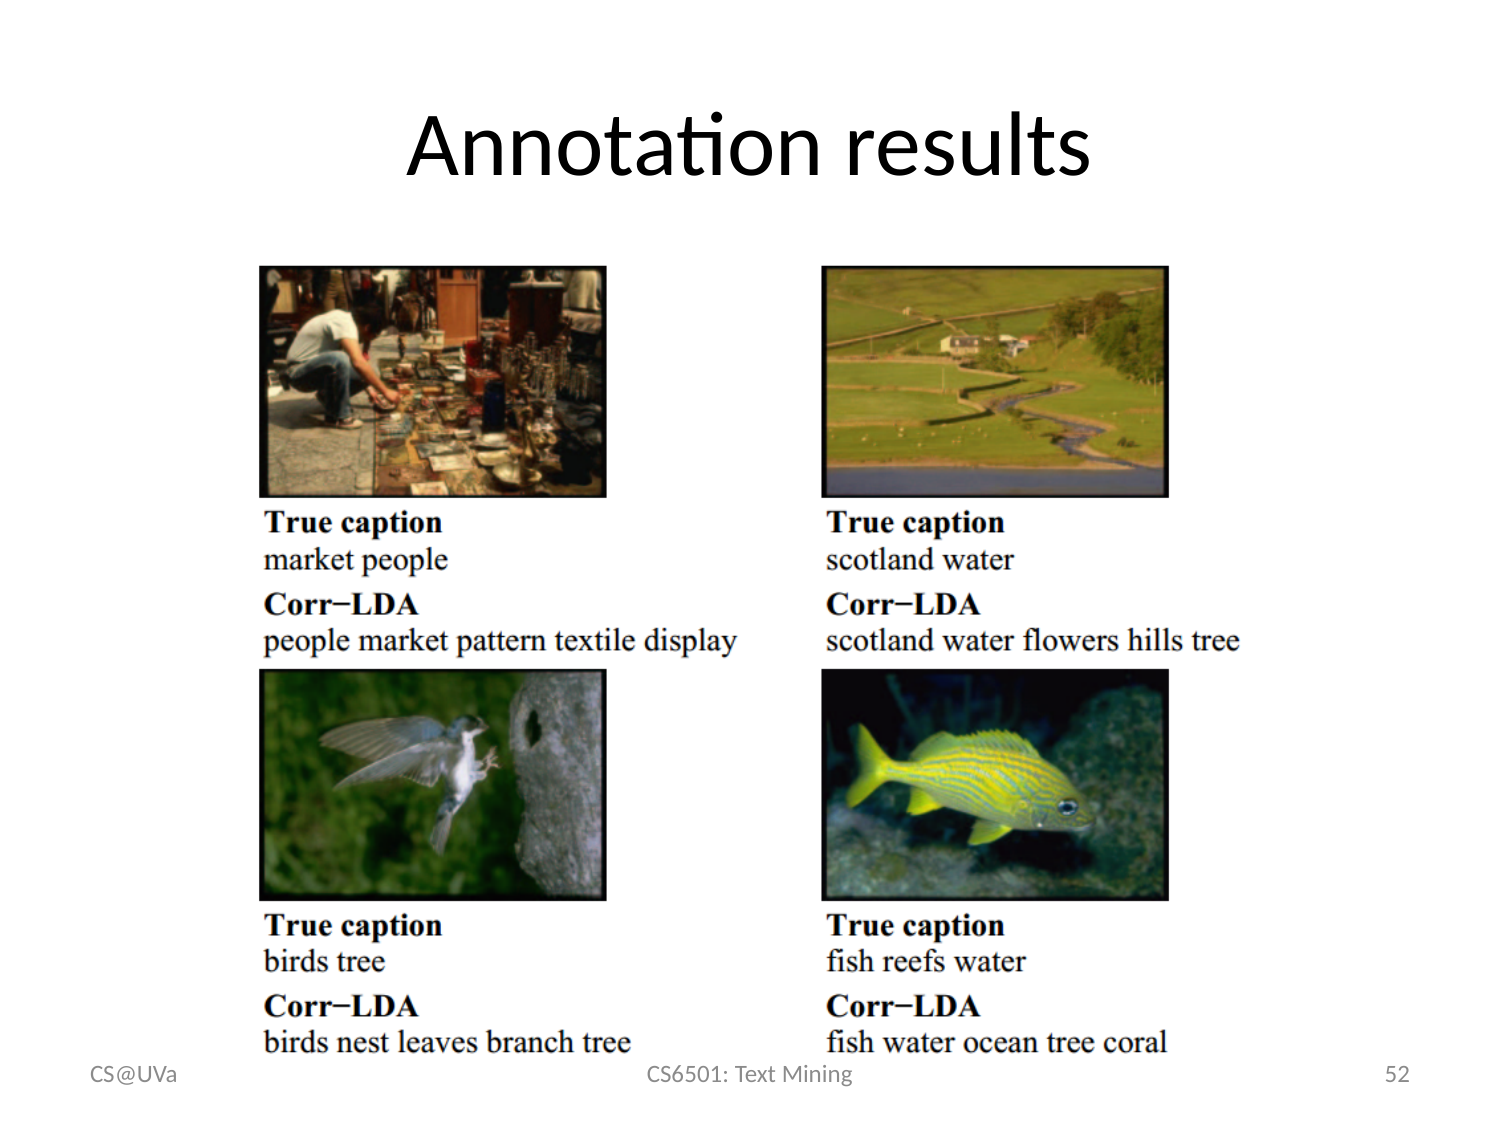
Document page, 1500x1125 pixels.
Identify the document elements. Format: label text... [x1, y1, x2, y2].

picture [254, 262, 1246, 1059]
title Annotation results [75, 45, 1425, 233]
slide_number CS@UVa [75, 1042, 425, 1103]
footer CS6501: Text Mining [512, 1067, 988, 1103]
slide_number 52 [1074, 1042, 1425, 1103]
